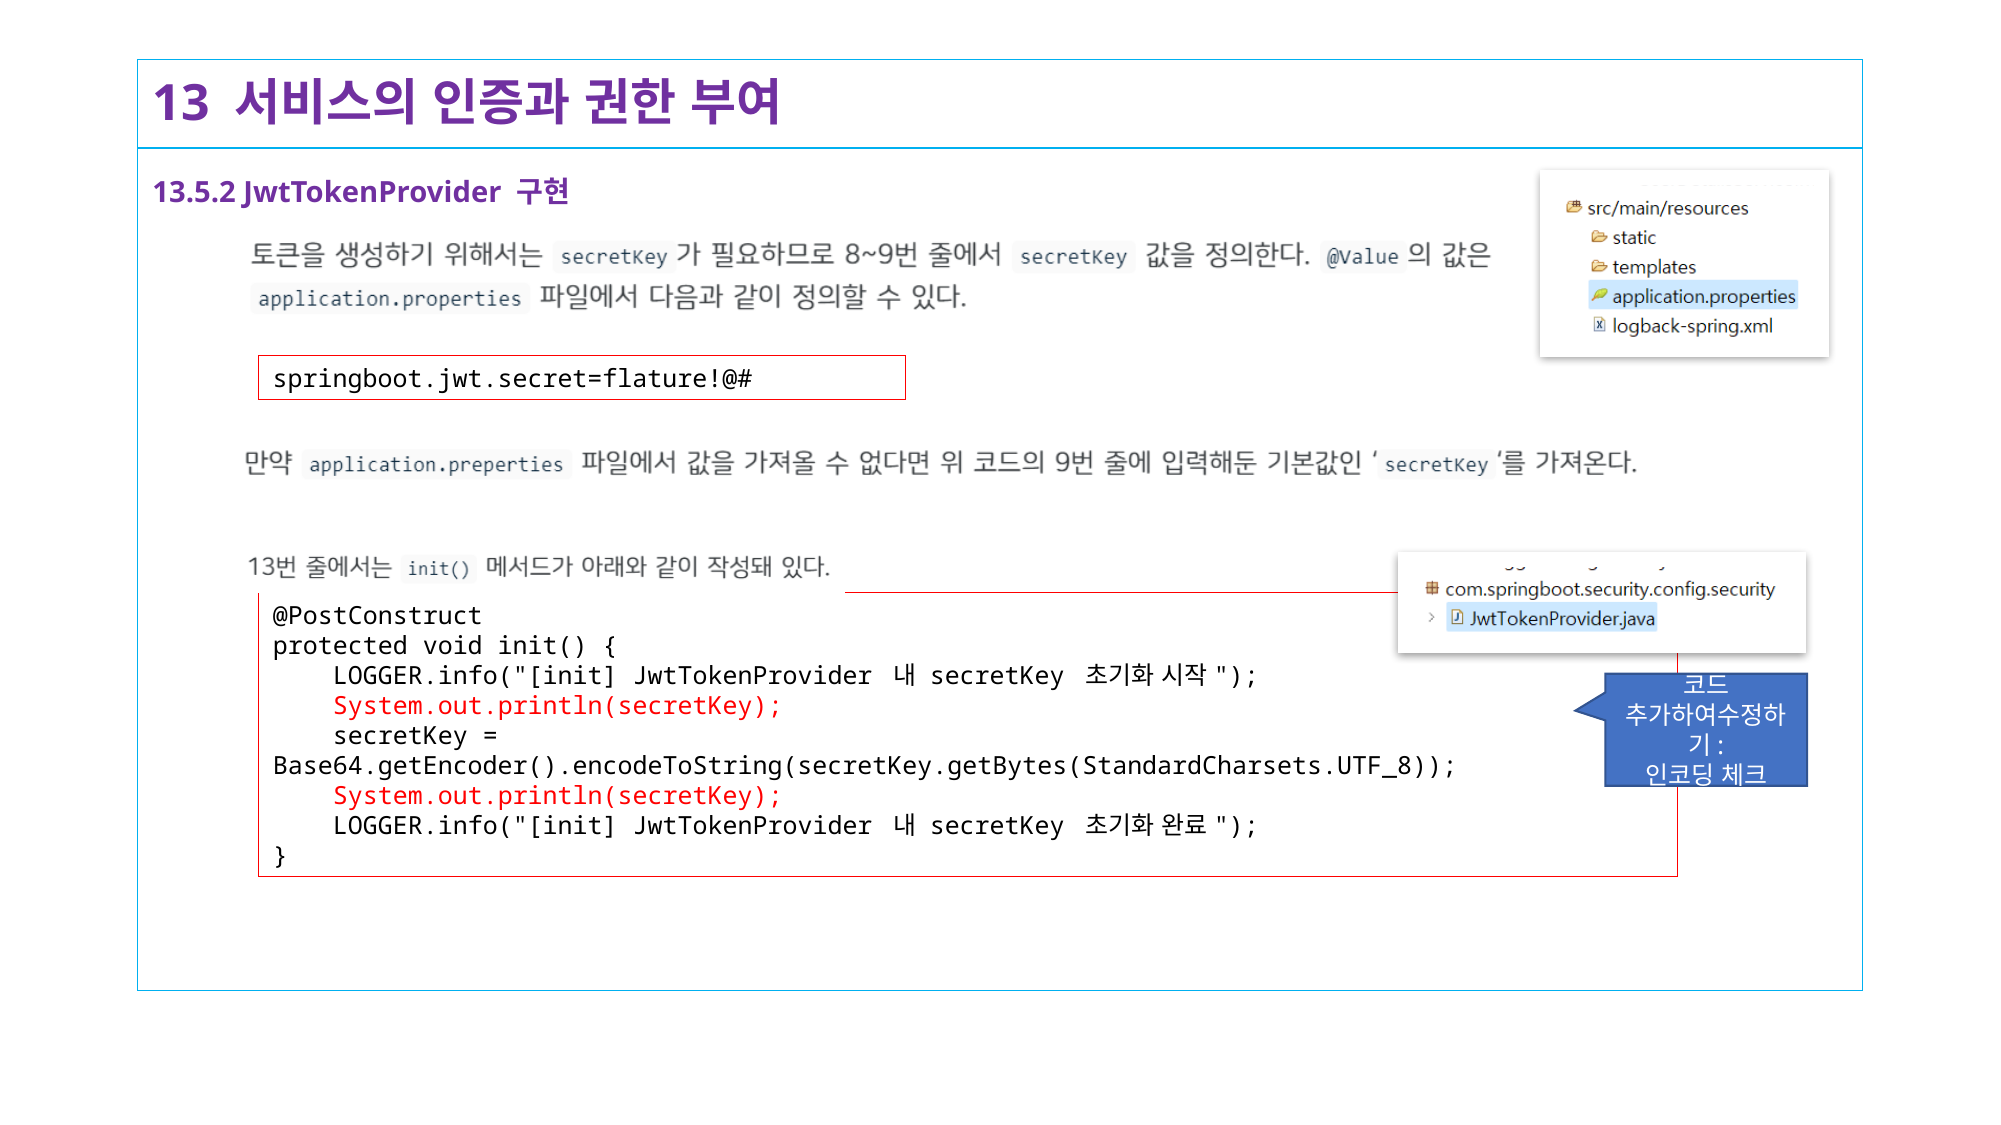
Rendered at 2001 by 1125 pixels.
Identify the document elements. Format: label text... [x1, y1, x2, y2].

text_box springboot.jwt.secret=flature!@# [258, 355, 906, 400]
text_box 코드 추가하여수정하기: 인코딩 체크 [1572, 672, 1809, 787]
picture [1412, 566, 1792, 639]
list 13.5.2 JwtTokenProvider 구현 [137, 148, 1863, 991]
picture [1554, 184, 1815, 343]
picture [234, 541, 845, 593]
text_box @PostConstruct protected void init() { LOGGER.info("[init] JwtTokenProvider 내 secretKey 초기화 시작"); System.out.println(secretKey); secretKey = Base64.getEncoder().encodeToString(secretKey.getBytes(StandardCharsets.UTF_8)); System.out.println(secretKey); LOGGER.info("[init] JwtTokenProvider 내 secretKey 초기화 완료"); } [258, 592, 1678, 877]
picture [234, 425, 1656, 499]
title 13 서비스의 인증과 권한 부여 [137, 59, 1863, 148]
picture [234, 218, 1507, 331]
